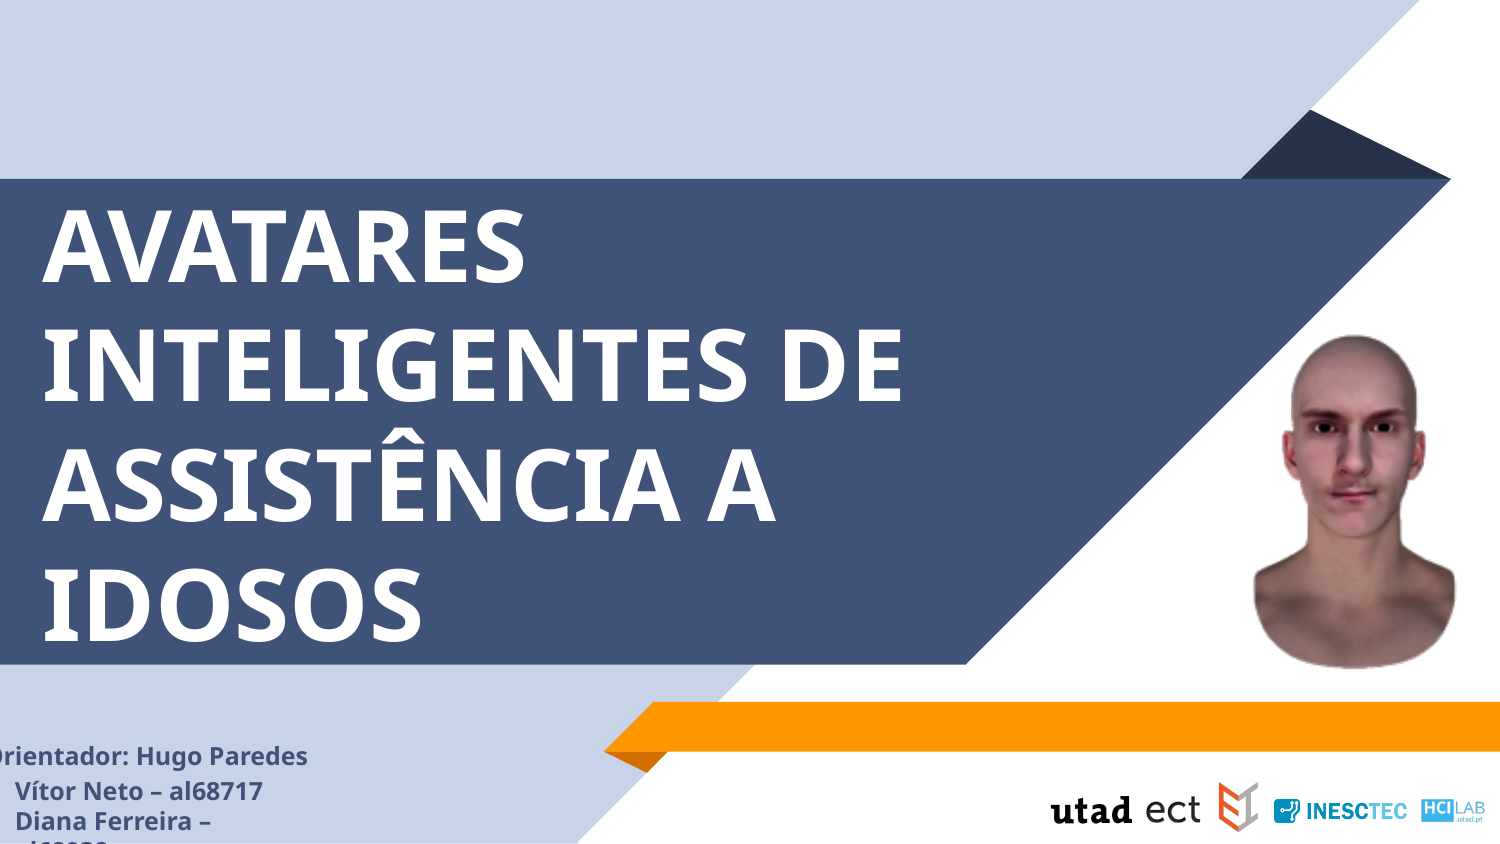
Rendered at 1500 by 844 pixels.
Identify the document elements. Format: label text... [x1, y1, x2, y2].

picture [1146, 795, 1201, 823]
picture [1295, 799, 1407, 823]
text_box Orientador: Hugo Paredes [0, 732, 324, 778]
title AVATARES INTELIGENTES DE ASSISTÊNCIA A IDOSOS [27, 178, 1038, 665]
picture [1240, 328, 1473, 680]
picture [1420, 798, 1486, 823]
picture [1048, 796, 1133, 826]
picture [1205, 777, 1272, 834]
text_box Vítor Neto – al68717 Diana Ferreira – al68938 [0, 778, 310, 844]
